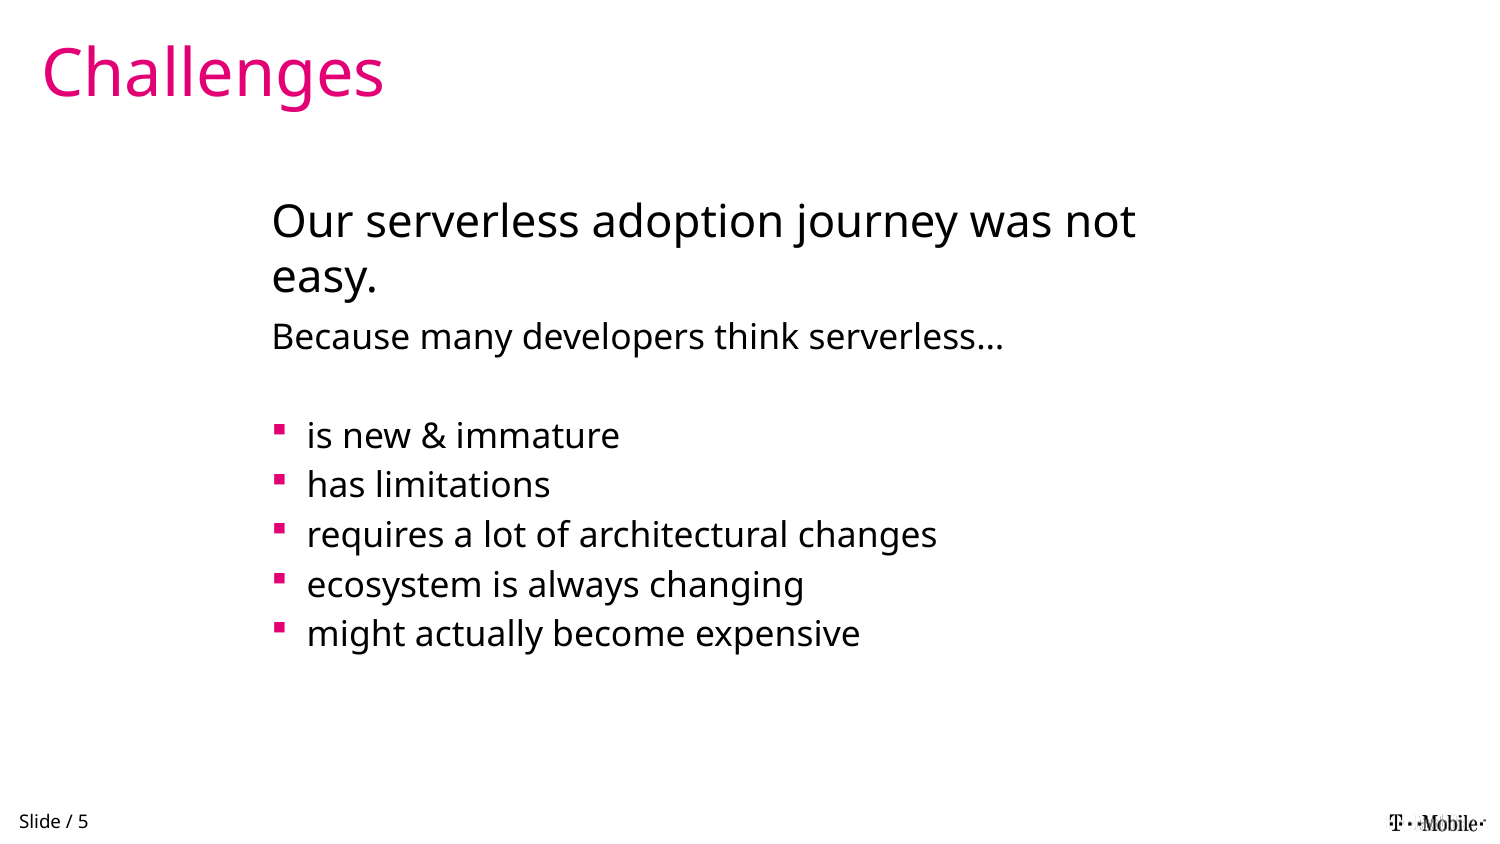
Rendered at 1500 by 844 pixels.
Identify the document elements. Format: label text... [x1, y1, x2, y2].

title Challenges [30, 23, 1472, 115]
list Our serverless adoption journey was not easy. [260, 186, 1240, 307]
picture [1381, 814, 1486, 832]
text_box Because many developers think serverless… is new & immature has limitations requires a lot of architectural changes ecosystem is always changing might actually become expensive [260, 307, 1240, 660]
